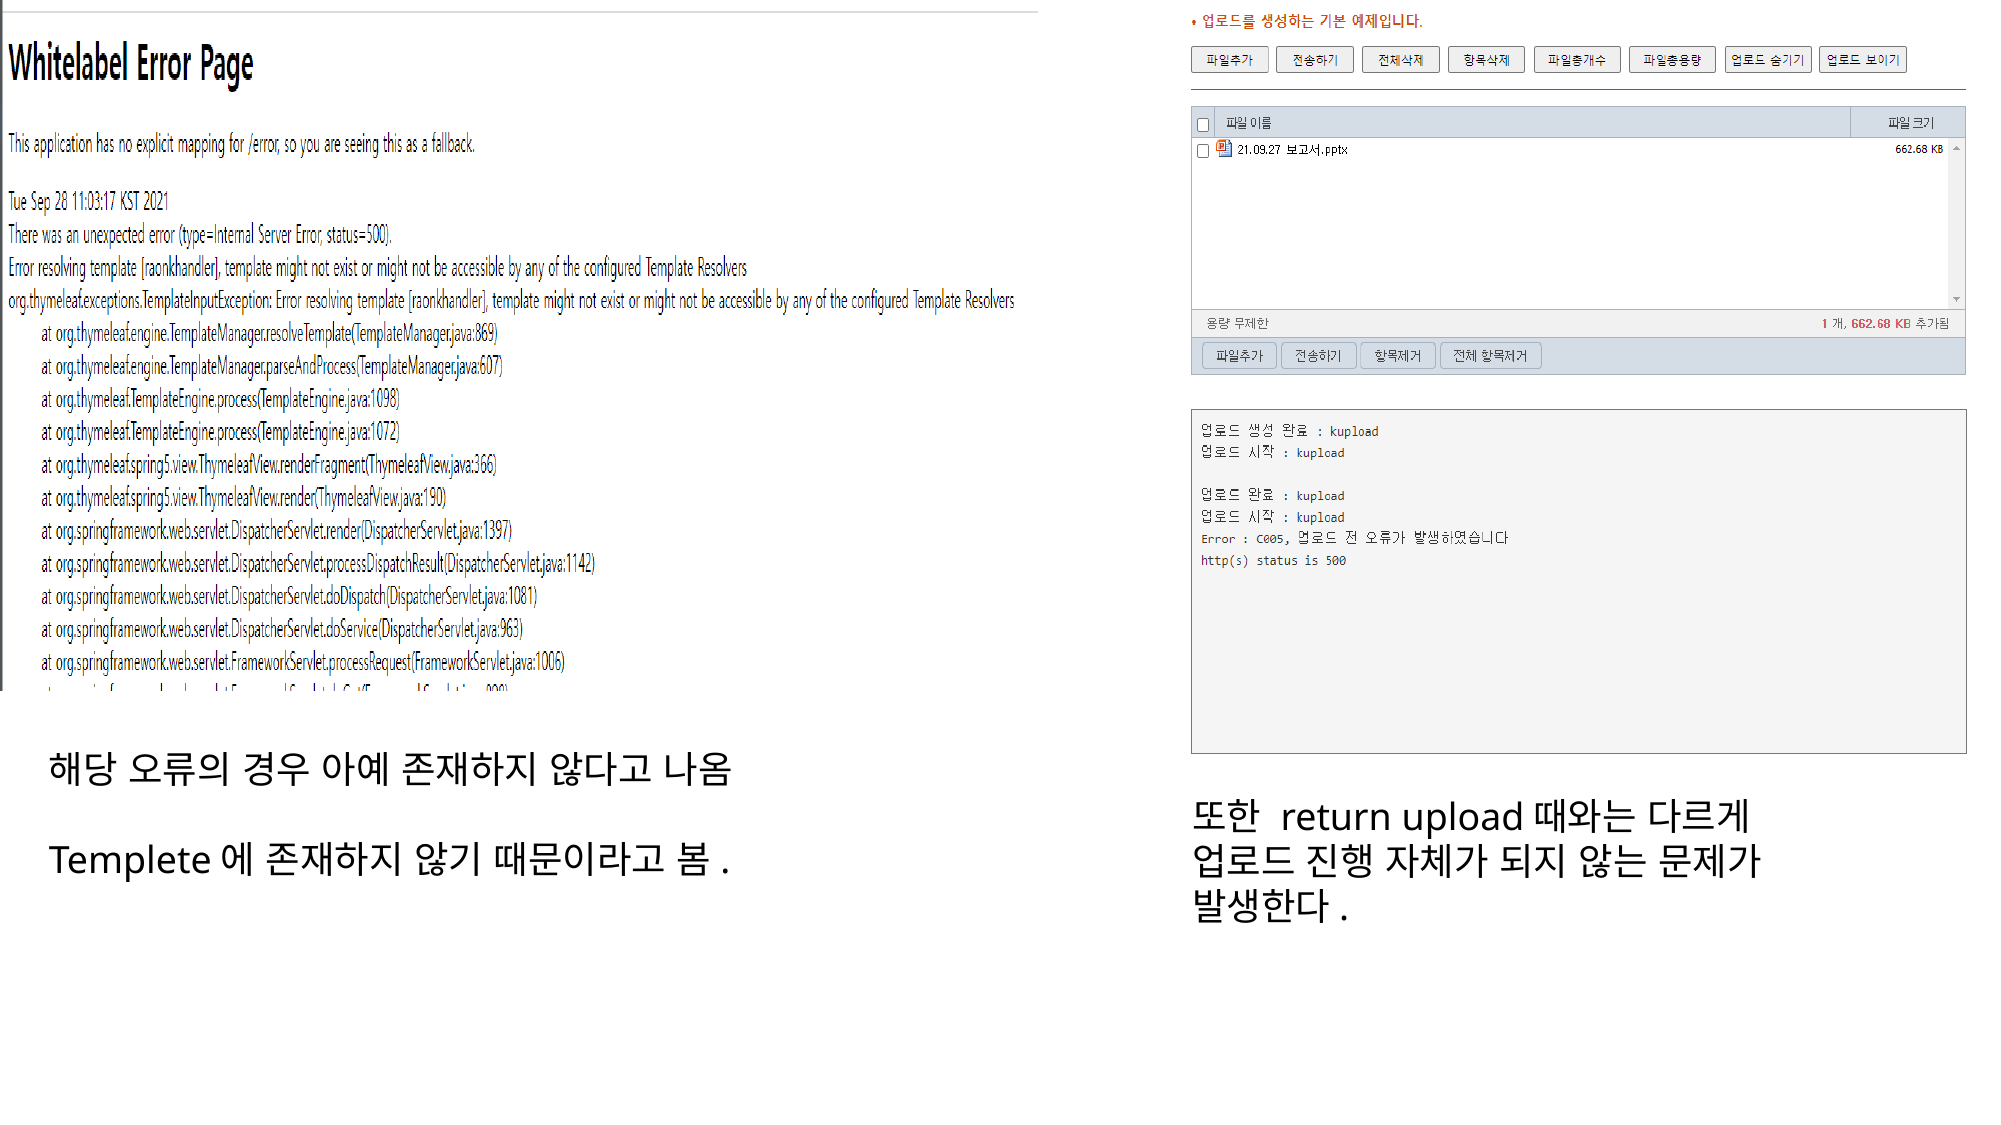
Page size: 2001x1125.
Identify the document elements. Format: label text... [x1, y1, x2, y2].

text_box 해당 오류의 경우 아예 존재하지 않다고 나옴 Templete에 존재하지 않기 때문이라고 봄. [33, 738, 1431, 889]
text_box 또한 return upload때와는 다르게 업로드 진행 자체가 되지 않는 문제가 발생한다. [1177, 785, 1786, 936]
picture [1177, 10, 1971, 767]
picture [0, 0, 1038, 691]
